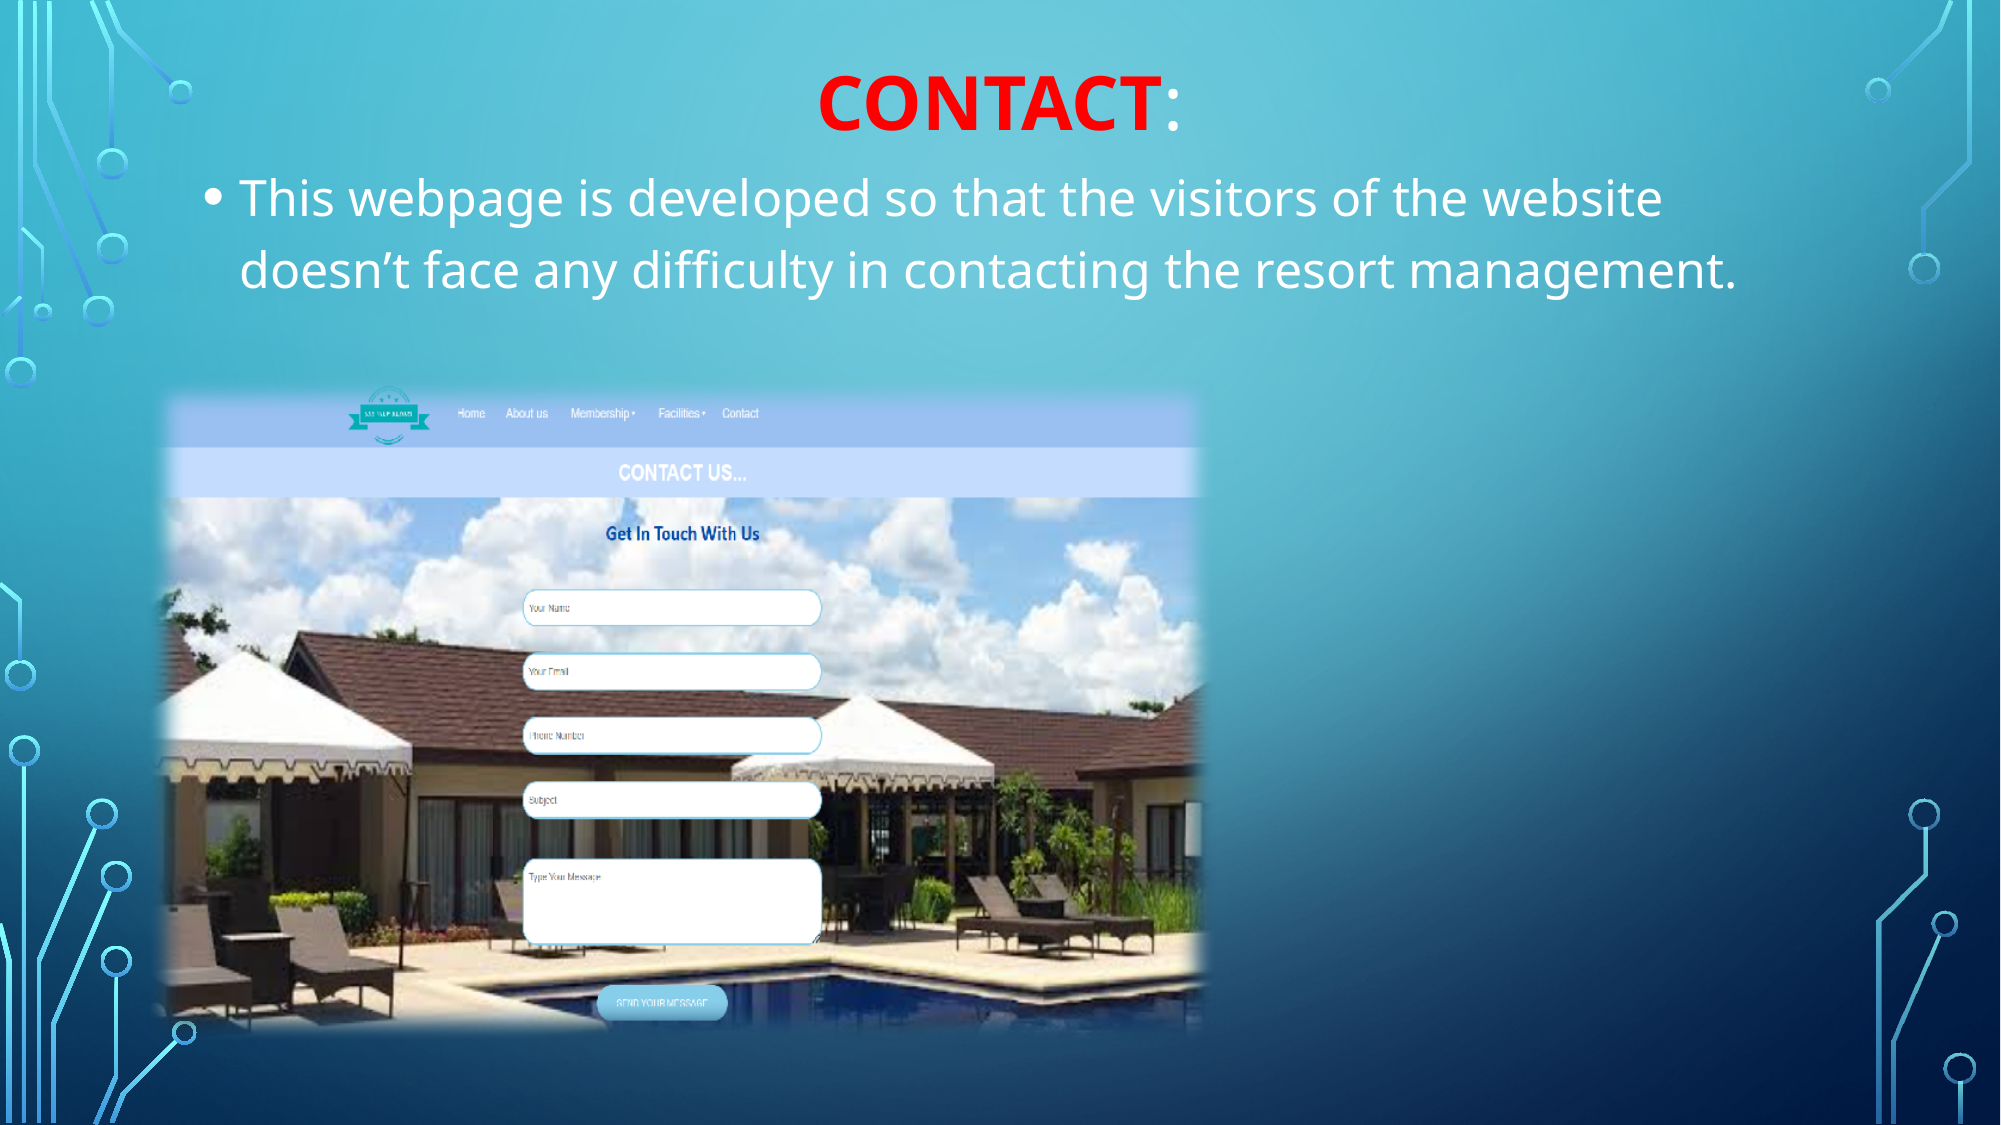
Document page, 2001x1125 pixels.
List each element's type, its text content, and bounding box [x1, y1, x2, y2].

picture [147, 376, 1216, 1042]
title Contact: [187, 0, 1813, 146]
list This webpage is developed so that the visitors of the website doesn’t face any difficulty in contacting the resort management. [187, 146, 1813, 950]
